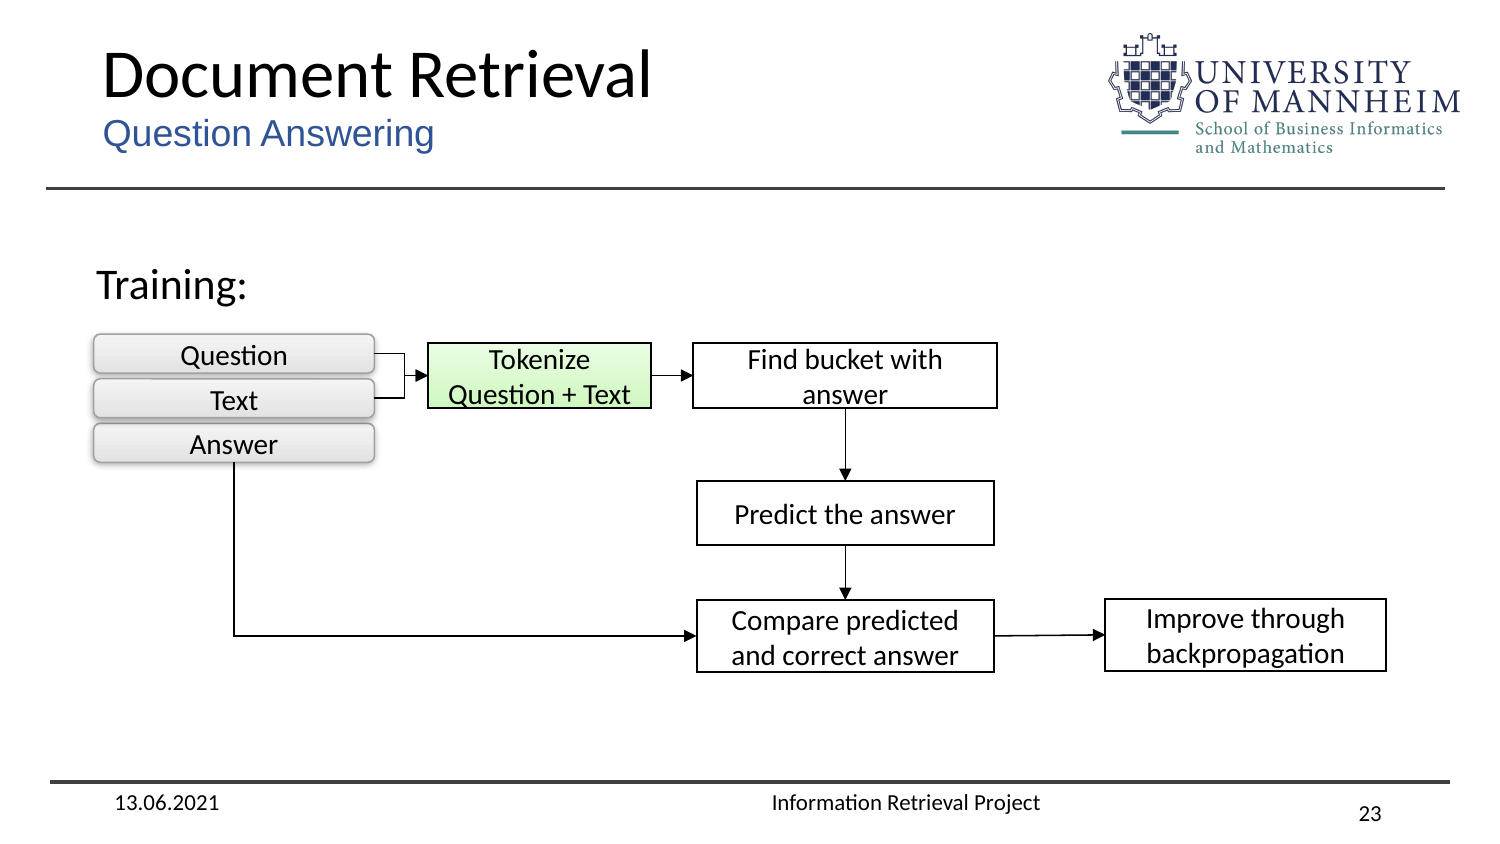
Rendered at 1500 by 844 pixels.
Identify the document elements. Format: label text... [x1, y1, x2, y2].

slide_number ‹#› [1055, 790, 1394, 835]
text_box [378, 317, 553, 781]
text_box Training: [84, 250, 985, 314]
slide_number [103, 792, 1369, 838]
text_box Answer [93, 424, 373, 463]
text_box Find bucket with answer [693, 343, 998, 408]
text_box Text [93, 378, 373, 418]
text_box Question Answering [91, 103, 454, 160]
text_box Tokenize Question + Text [558, 343, 652, 408]
text_box Document Retrieval [91, 23, 860, 118]
text_box Compare predicted and correct answer [696, 600, 995, 672]
text_box Question [93, 334, 373, 374]
text_box Predict the answer [696, 480, 995, 546]
picture [1108, 32, 1461, 154]
text_box Improve through backpropagation [1105, 598, 1386, 671]
